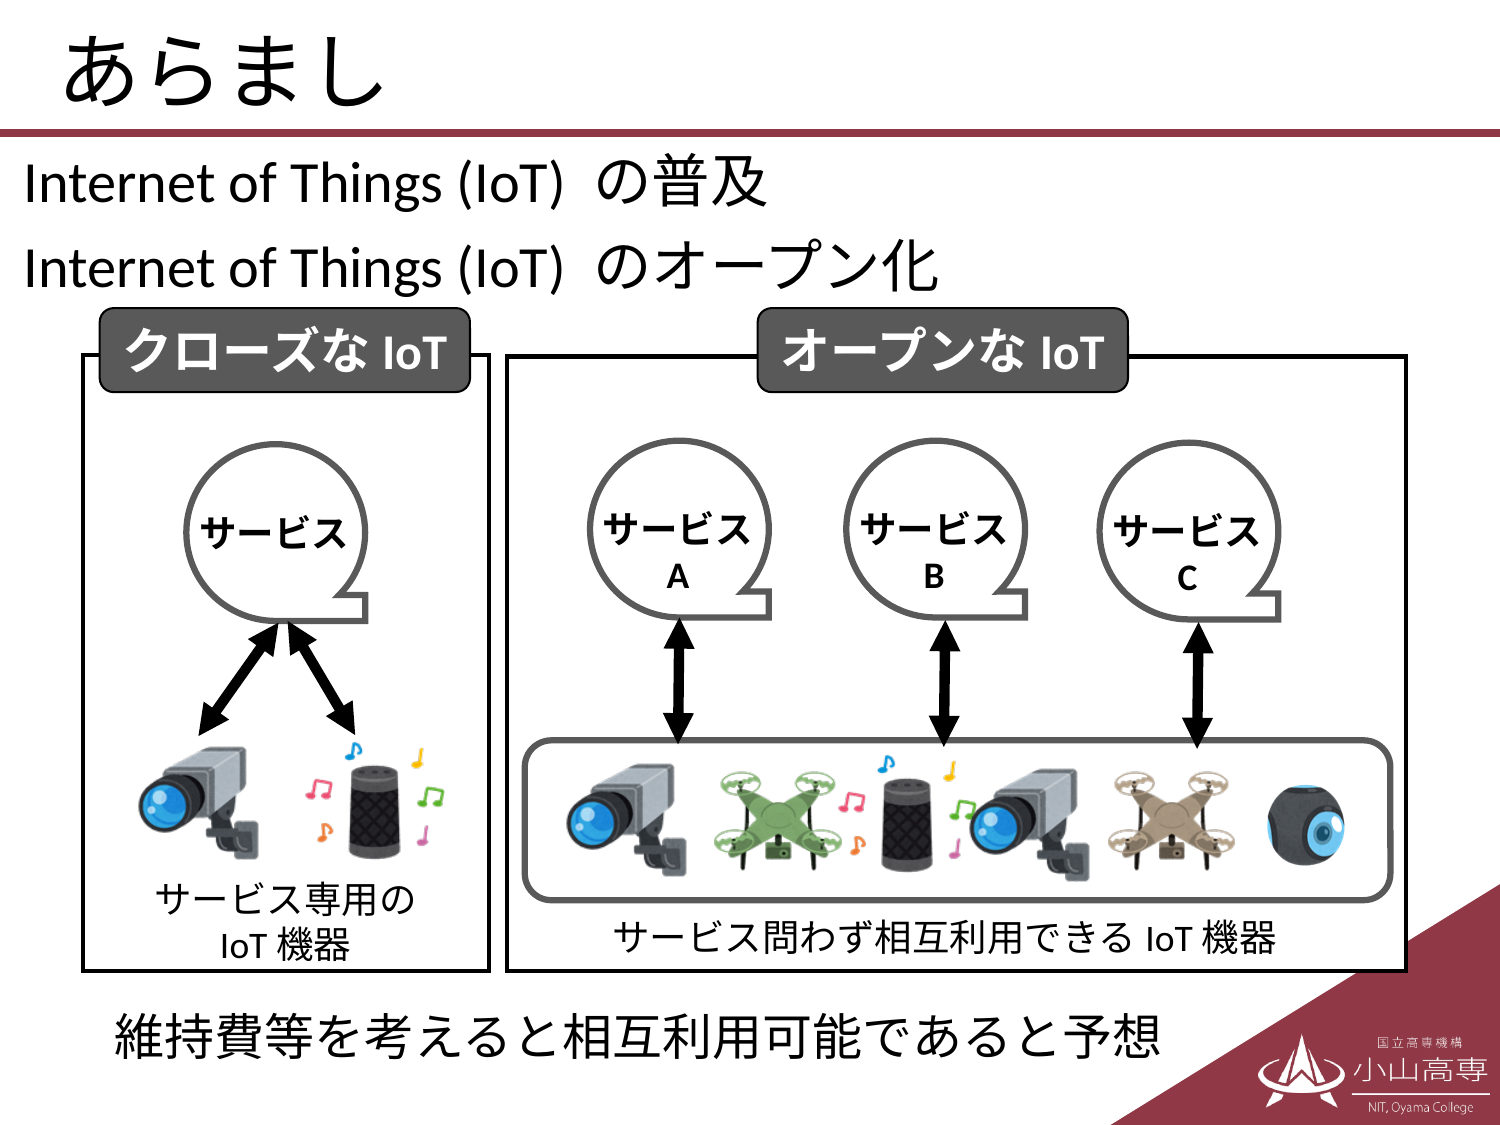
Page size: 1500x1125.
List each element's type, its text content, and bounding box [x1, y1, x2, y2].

text_box Internet of Things (IoT) の普及 [9, 136, 1006, 222]
text_box Internet of Things (IoT) のオープン化 [9, 222, 1006, 307]
title あらまし [42, 20, 1294, 130]
picture [0, 129, 1500, 137]
picture [1112, 885, 1500, 1125]
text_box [82, 307, 1406, 975]
text_box 維持費等を考えると相互利用可能であると予想 [99, 998, 1191, 1073]
